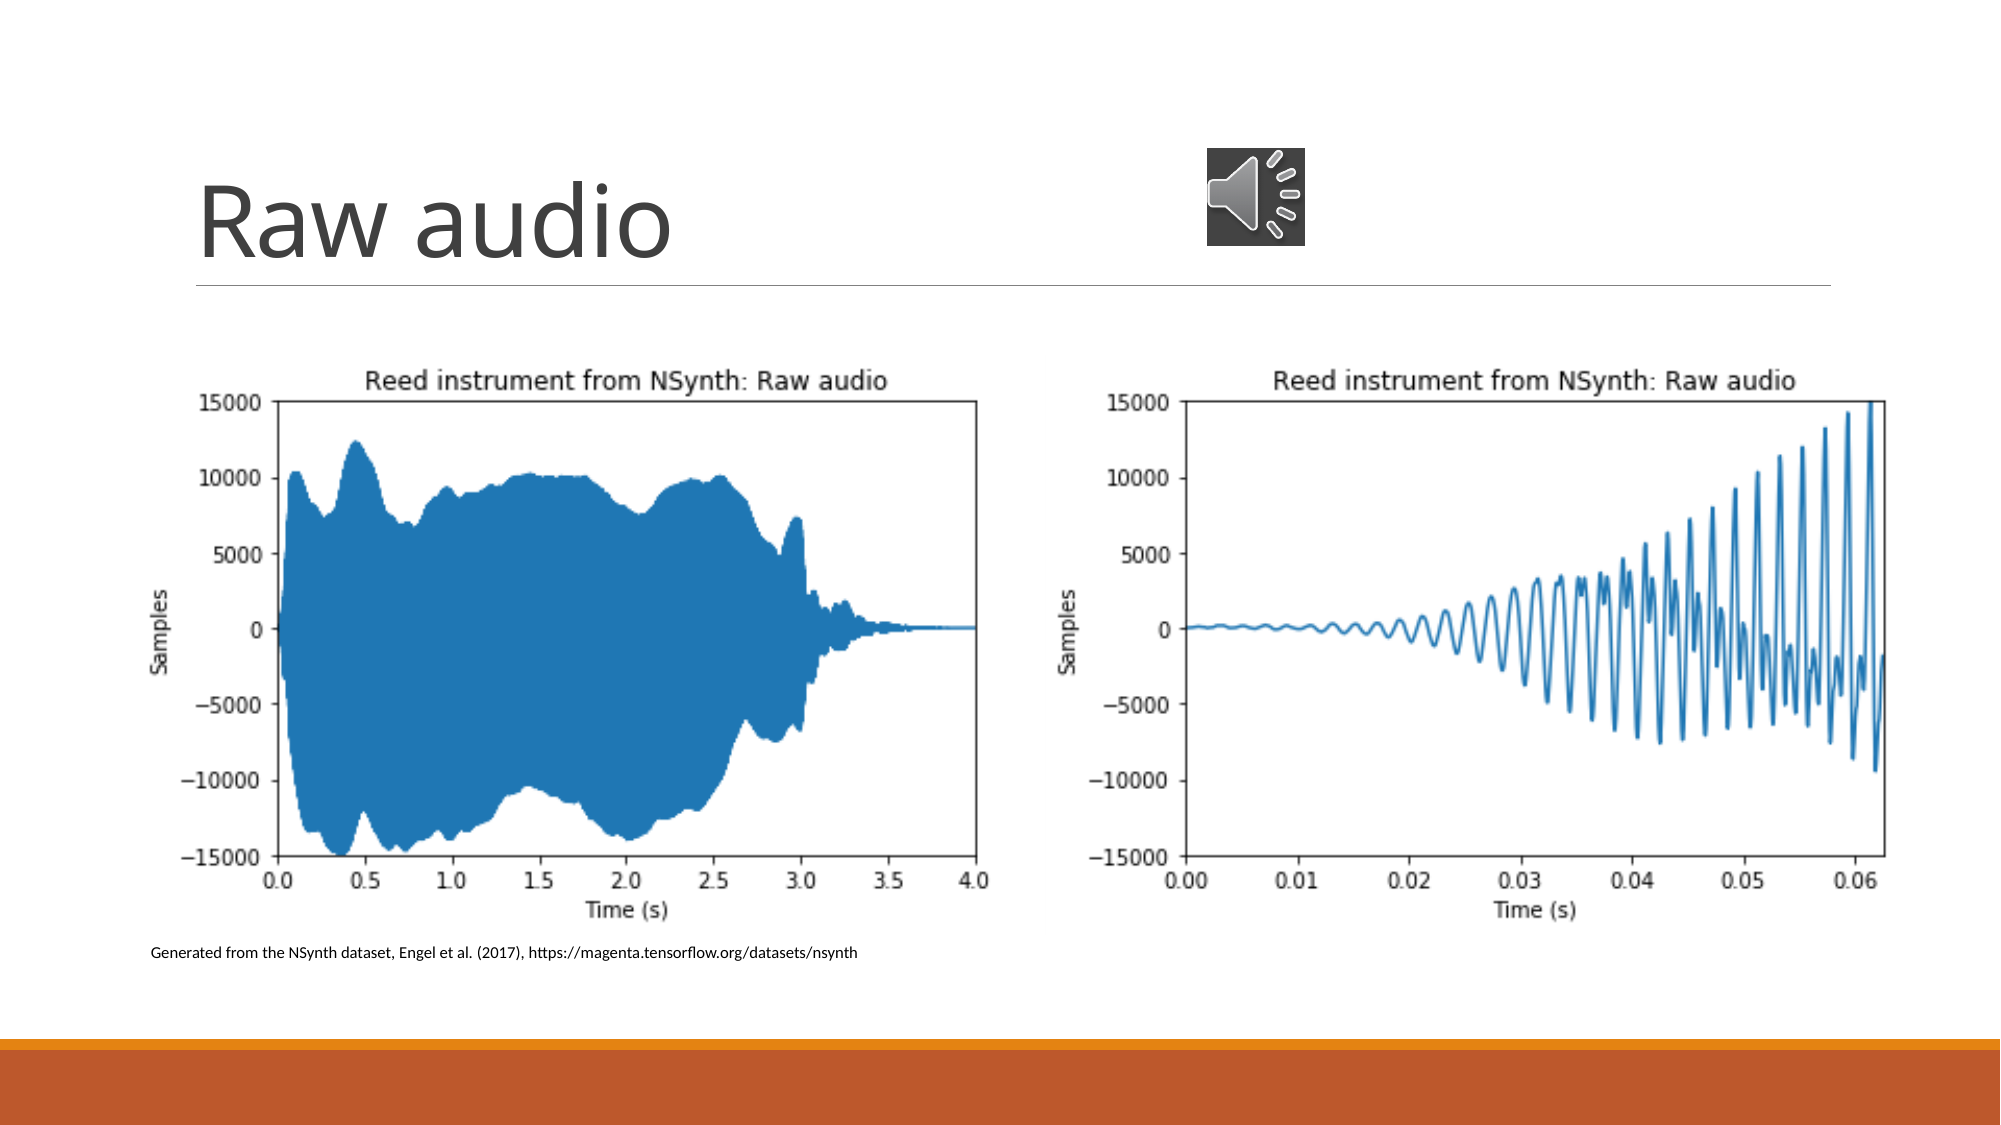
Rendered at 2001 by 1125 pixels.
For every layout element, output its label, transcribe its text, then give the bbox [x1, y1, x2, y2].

picture [135, 354, 1006, 936]
picture [1205, 146, 1307, 248]
title Raw audio [180, 47, 1830, 285]
text_box Generated from the NSynth dataset, Engel et al. (2017), https://magenta.tensorflow.org/datasets/nsynth [136, 934, 1418, 970]
picture [1043, 354, 1906, 936]
